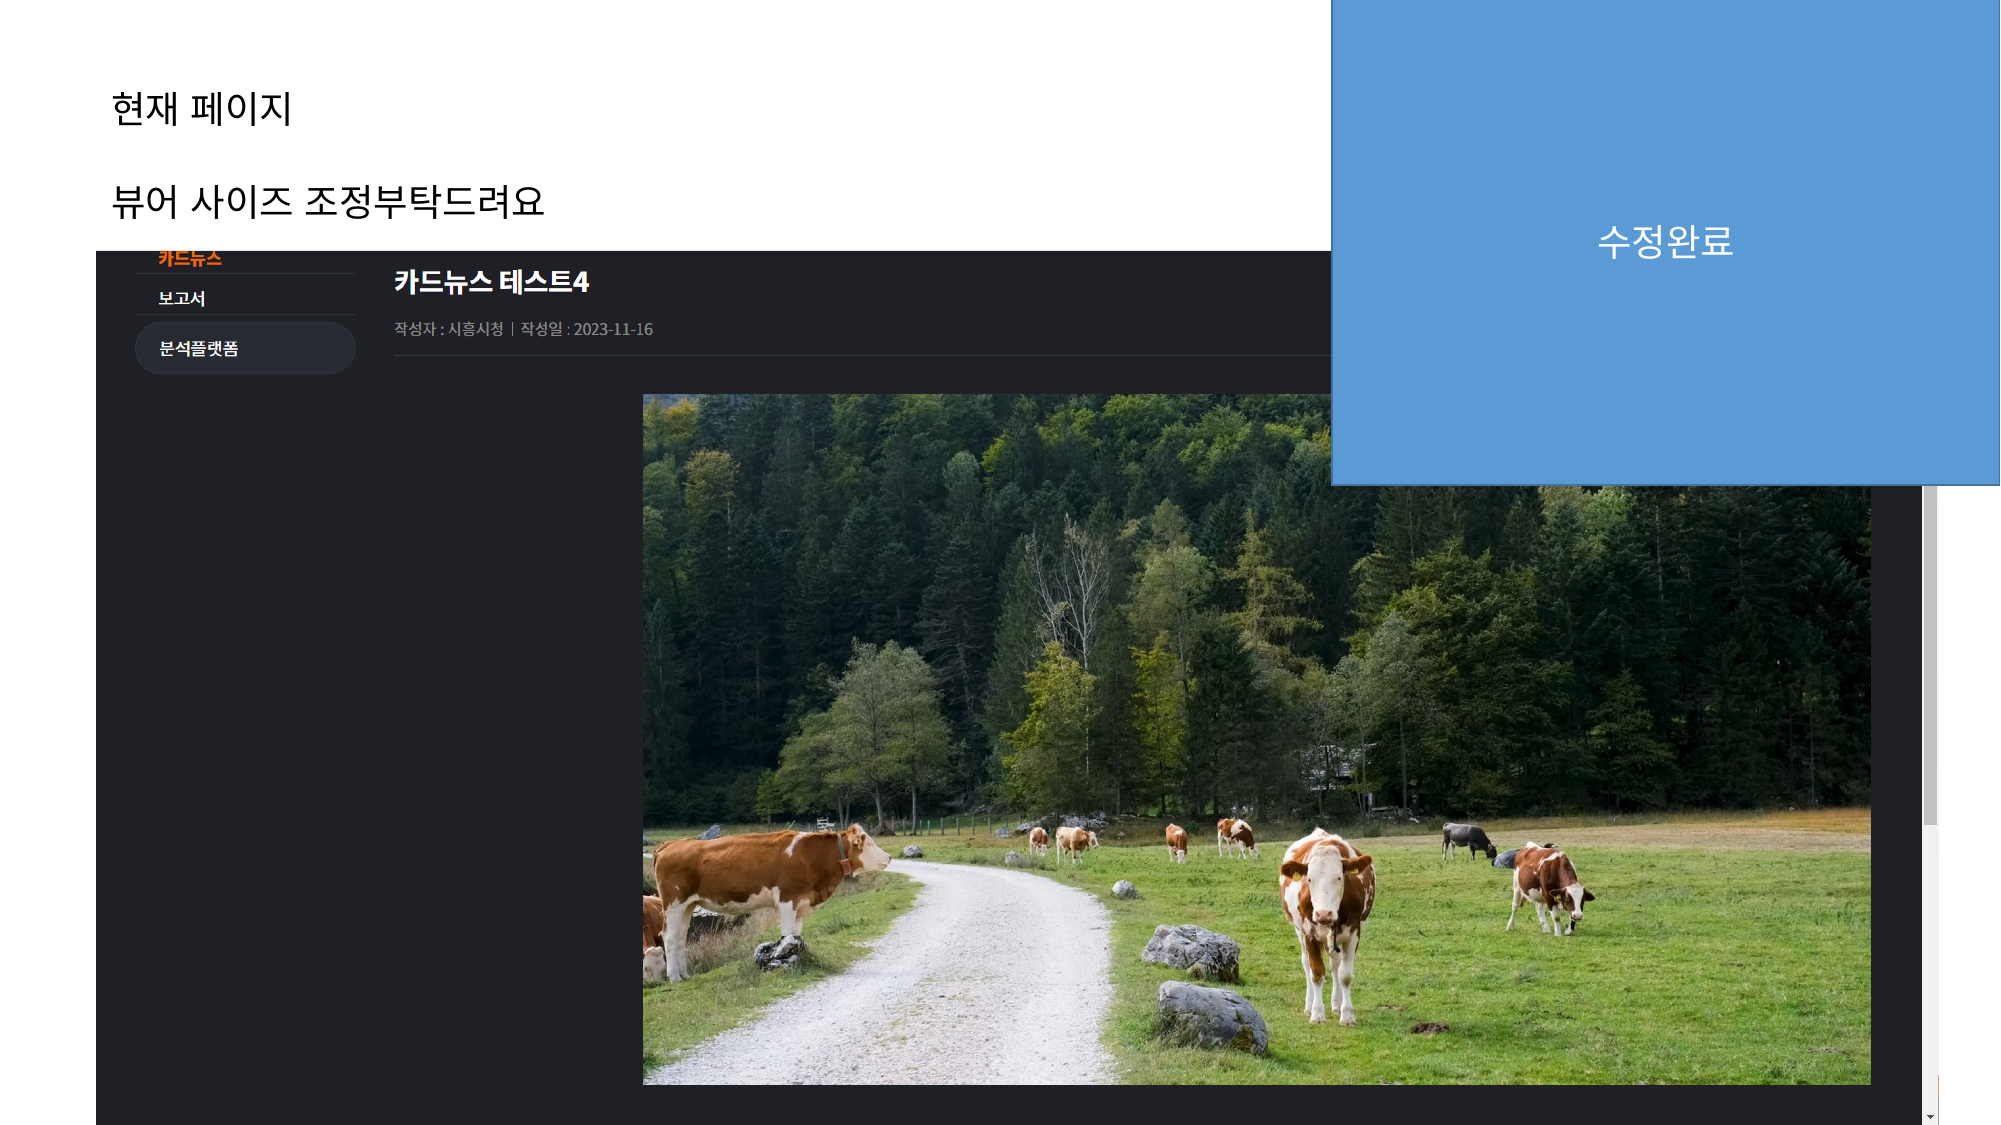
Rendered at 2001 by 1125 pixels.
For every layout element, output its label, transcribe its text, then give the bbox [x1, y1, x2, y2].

picture [96, 248, 1939, 1125]
text_box 뷰어 사이즈 조정부탁드려요 [96, 171, 1121, 232]
text_box 현재 페이지 [96, 78, 374, 139]
text_box 수정완료 [1331, 0, 2000, 486]
